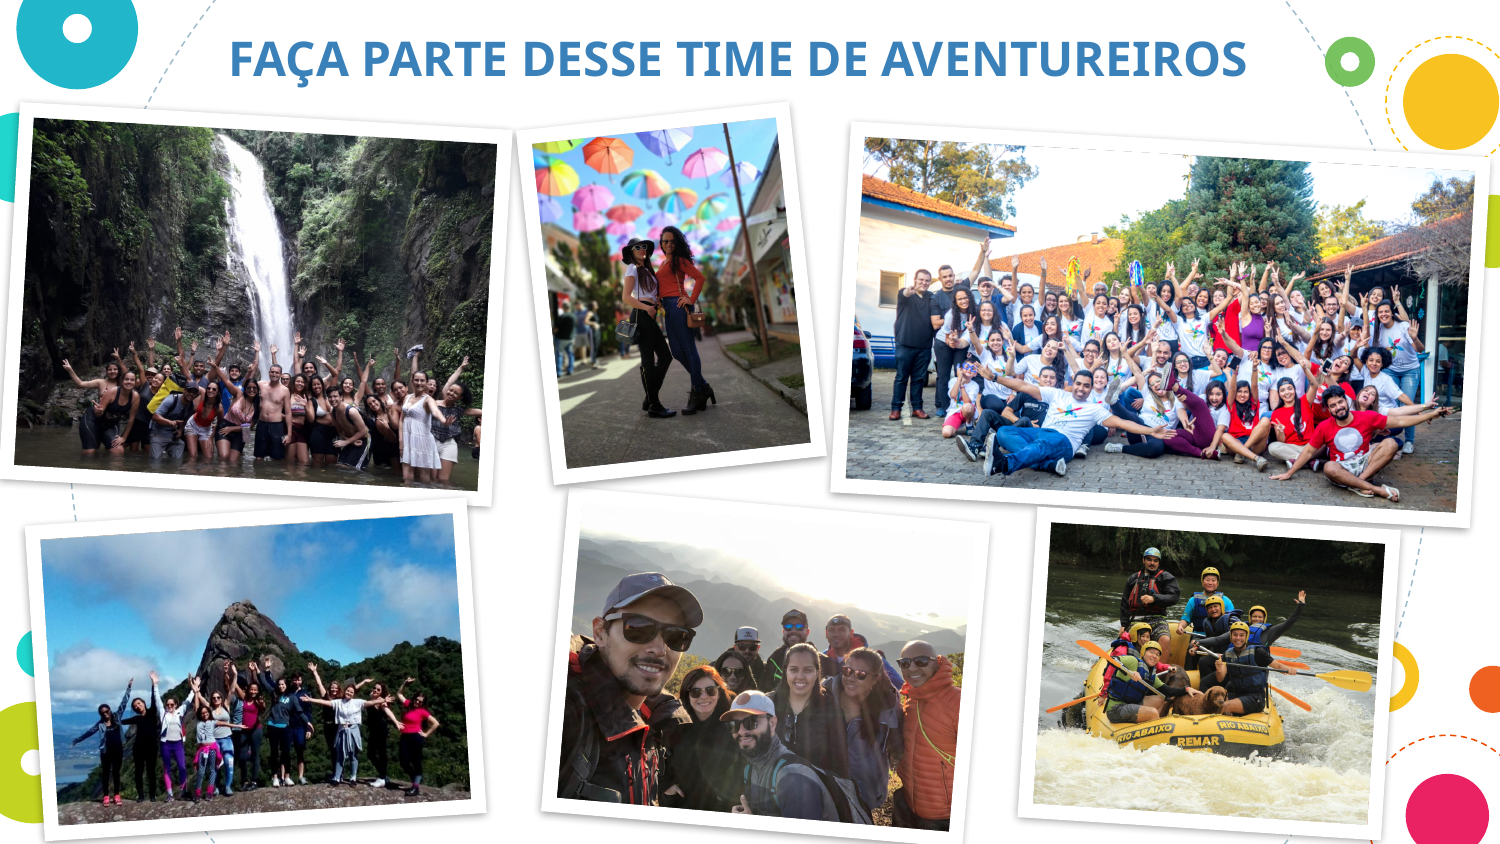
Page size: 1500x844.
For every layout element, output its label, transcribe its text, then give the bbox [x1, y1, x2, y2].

picture [846, 137, 1475, 512]
picture [557, 504, 974, 831]
picture [15, 118, 497, 491]
text_box FAÇA PARTE DESSE TIME DE AVENTUREIROS [120, 21, 1358, 94]
picture [41, 514, 471, 825]
picture [532, 118, 810, 468]
picture [1034, 523, 1385, 824]
